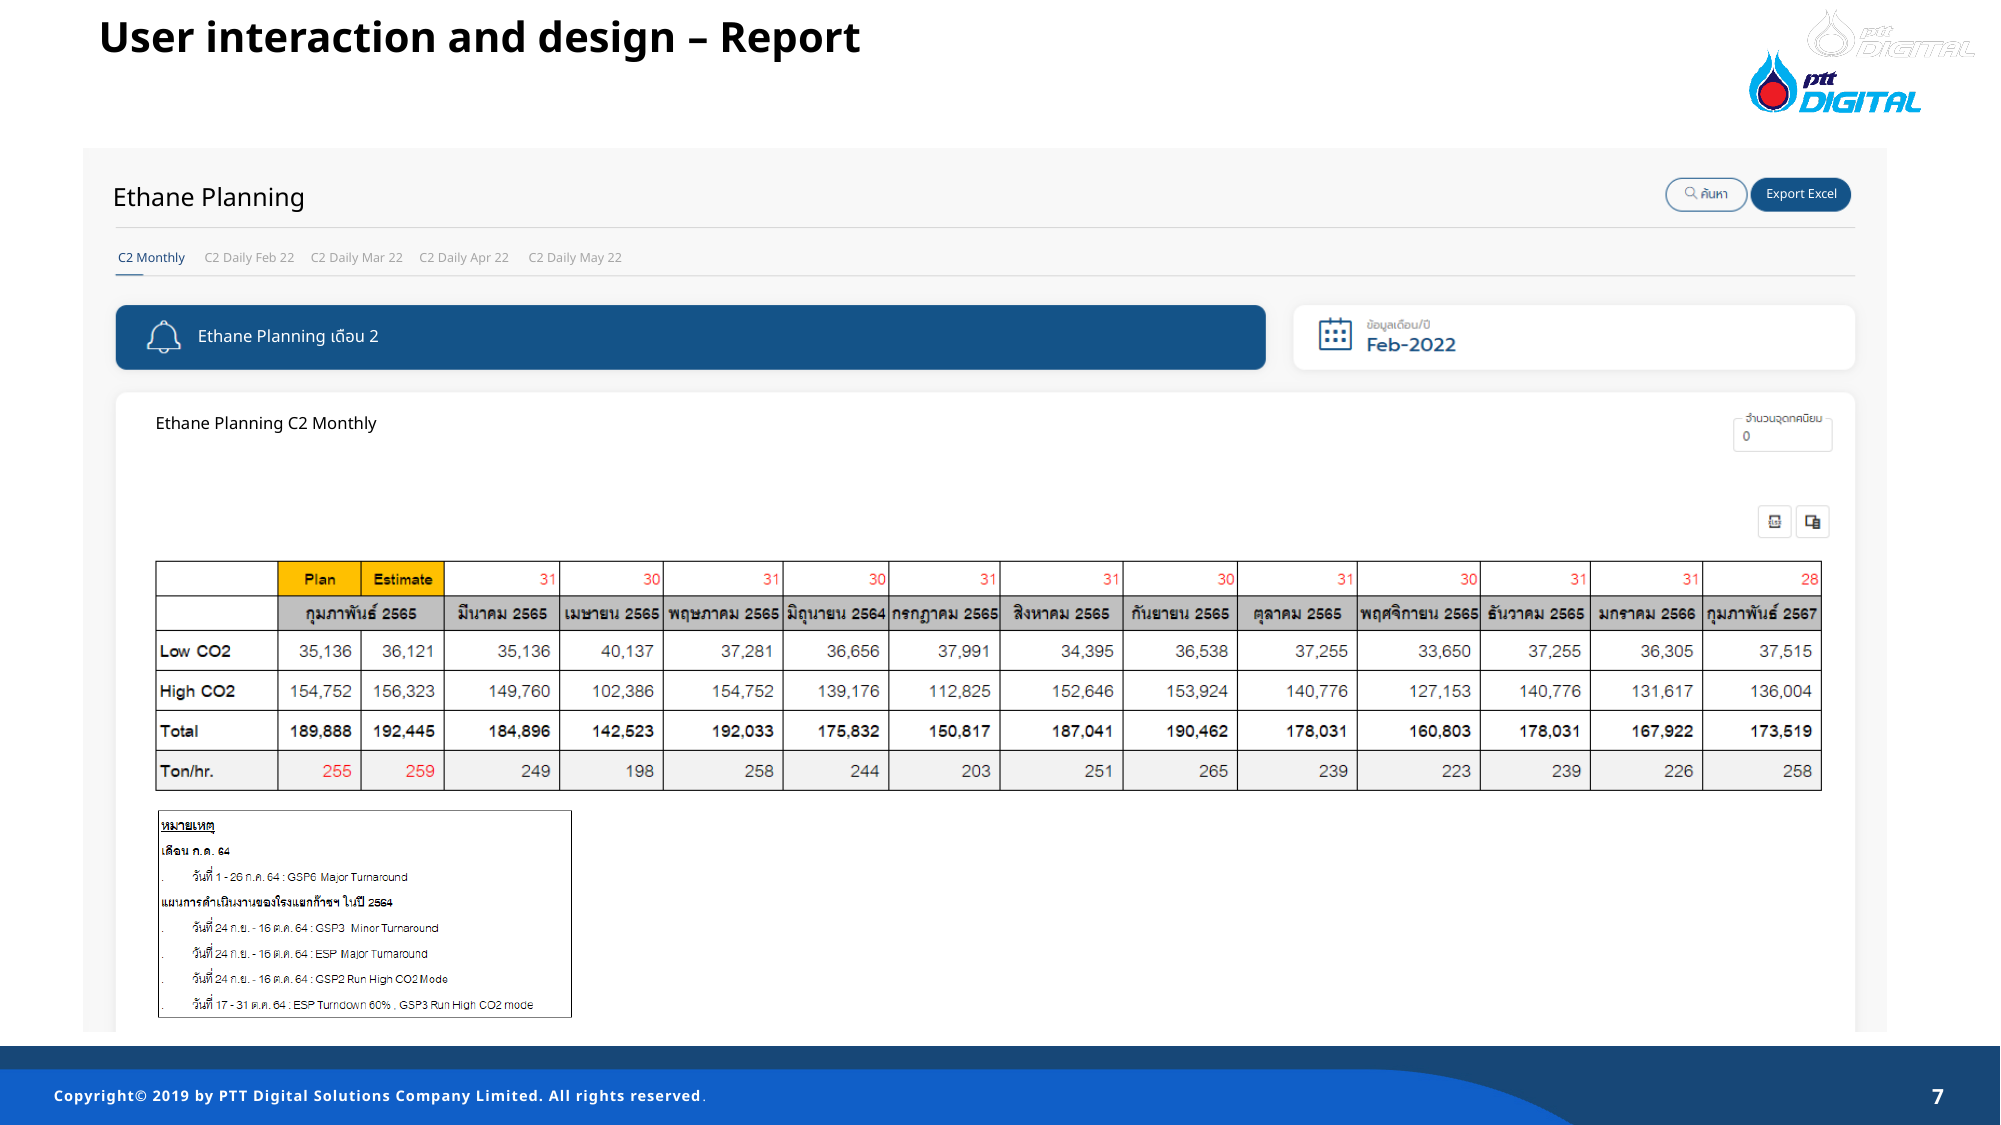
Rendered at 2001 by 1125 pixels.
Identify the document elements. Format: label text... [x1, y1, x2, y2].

slide_number 7 [1891, 1076, 1985, 1119]
picture [0, 1046, 2000, 1125]
picture [1744, 0, 1977, 135]
text_box User interaction and design – Report [83, 2, 1706, 62]
picture [83, 148, 1887, 1033]
